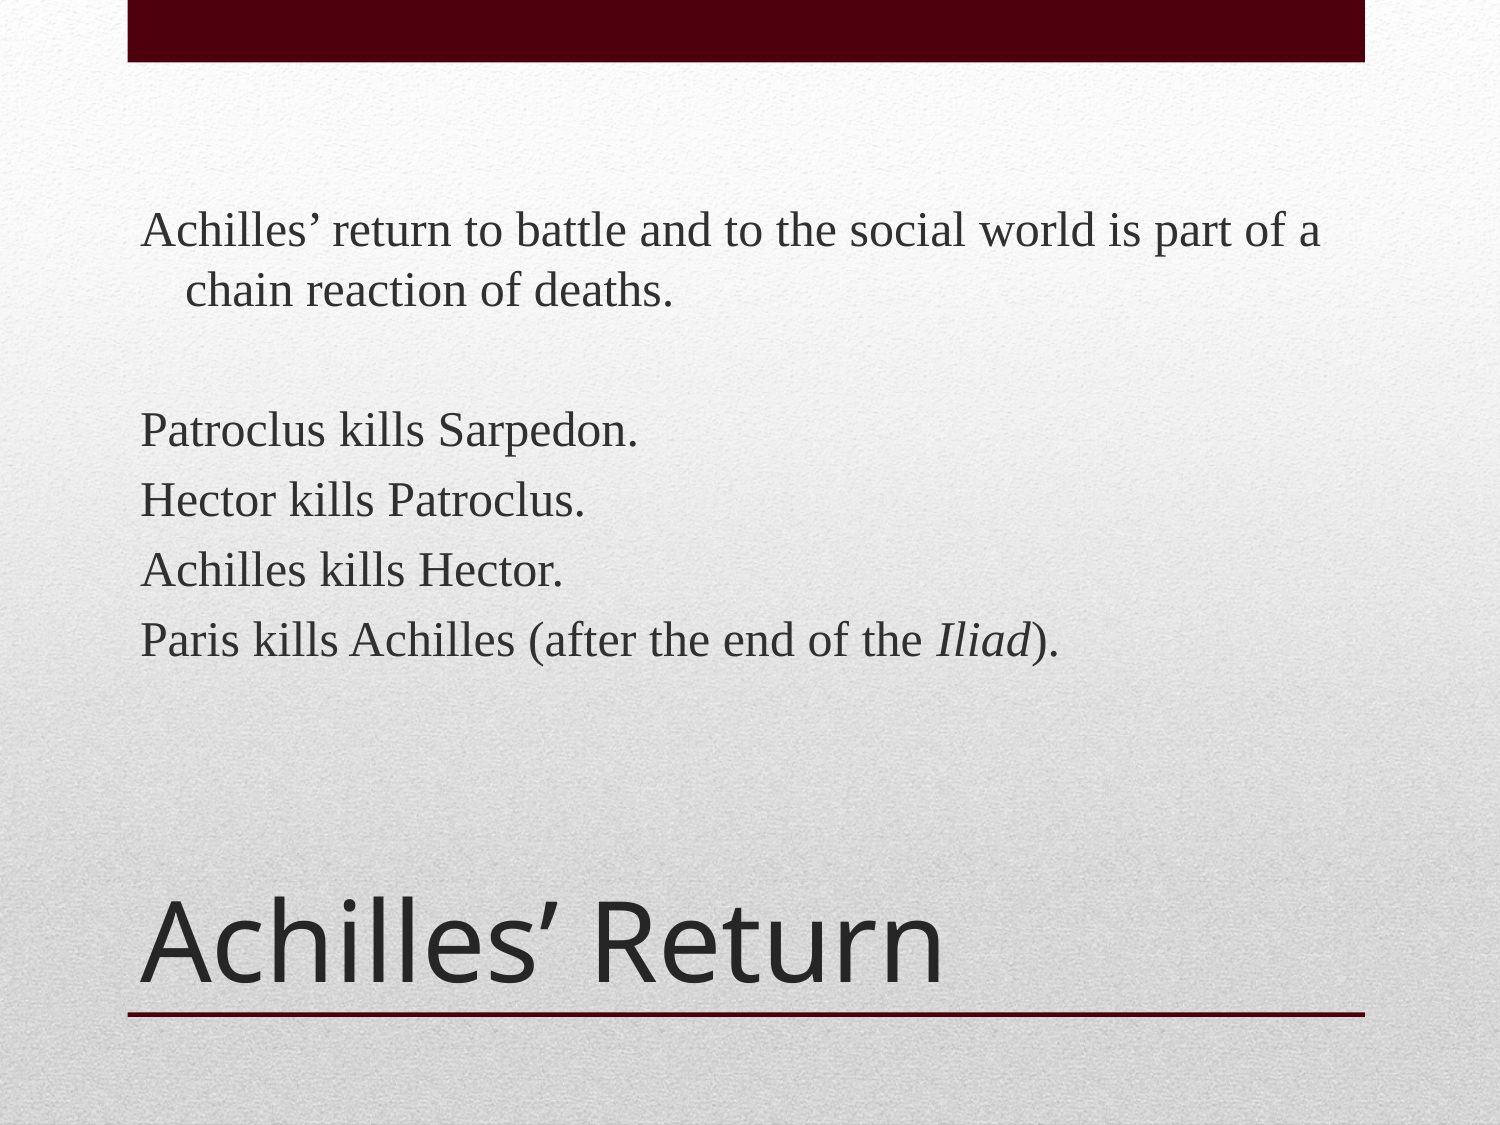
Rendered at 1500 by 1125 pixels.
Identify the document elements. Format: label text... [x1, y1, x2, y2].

title Achilles’ Return [125, 750, 1238, 1013]
list Achilles’ return to battle and to the social world is part of a chain reaction of deaths. Patroclus kills Sarpedon. Hector kills Patroclus. Achilles kills Hector. Paris kills Achilles (after the end of the Iliad). [125, 112, 1363, 750]
